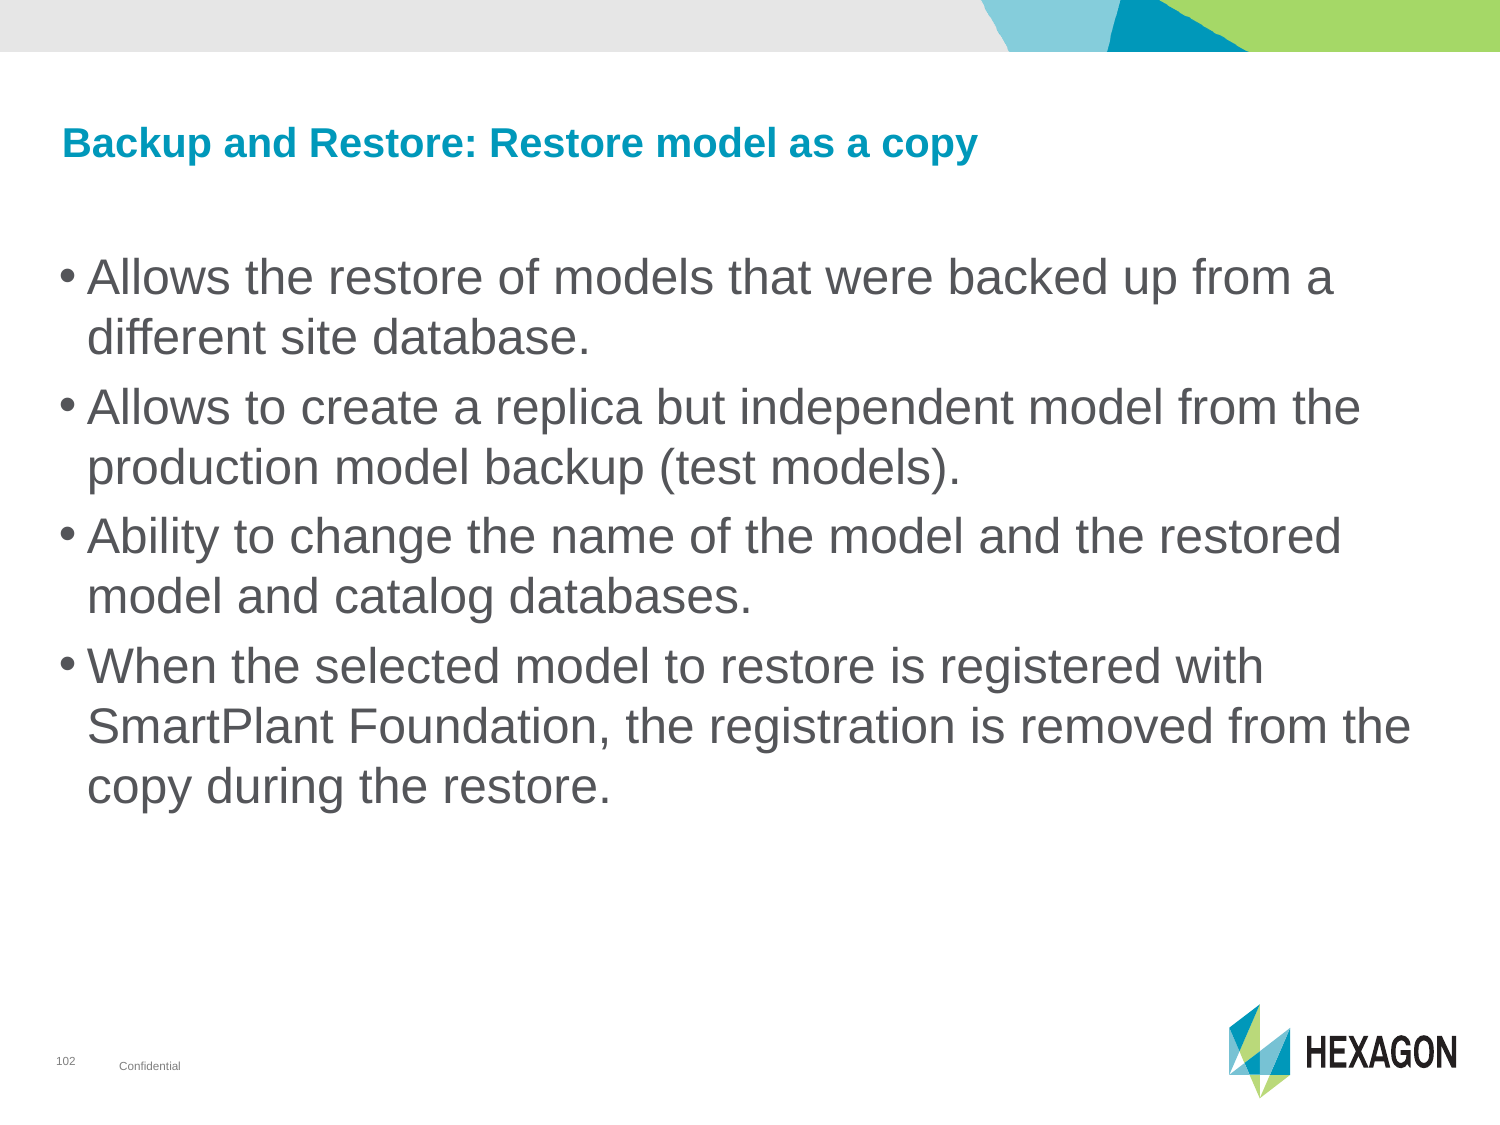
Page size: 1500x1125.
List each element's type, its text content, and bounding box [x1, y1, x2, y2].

title Backup and Restore: Restore model as a copy [46, 106, 1456, 188]
list Allows the restore of models that were backed up from a different site database. Allows to create a replica but independent model from the production model backup (test models). Ability to change the name of the model and the restored model and catalog databases. When the selected model to restore is registered with SmartPlant Foundation, the registration is removed from the copy during the restore. [43, 237, 1456, 975]
picture [1162, 0, 1500, 52]
picture [0, 0, 1119, 52]
